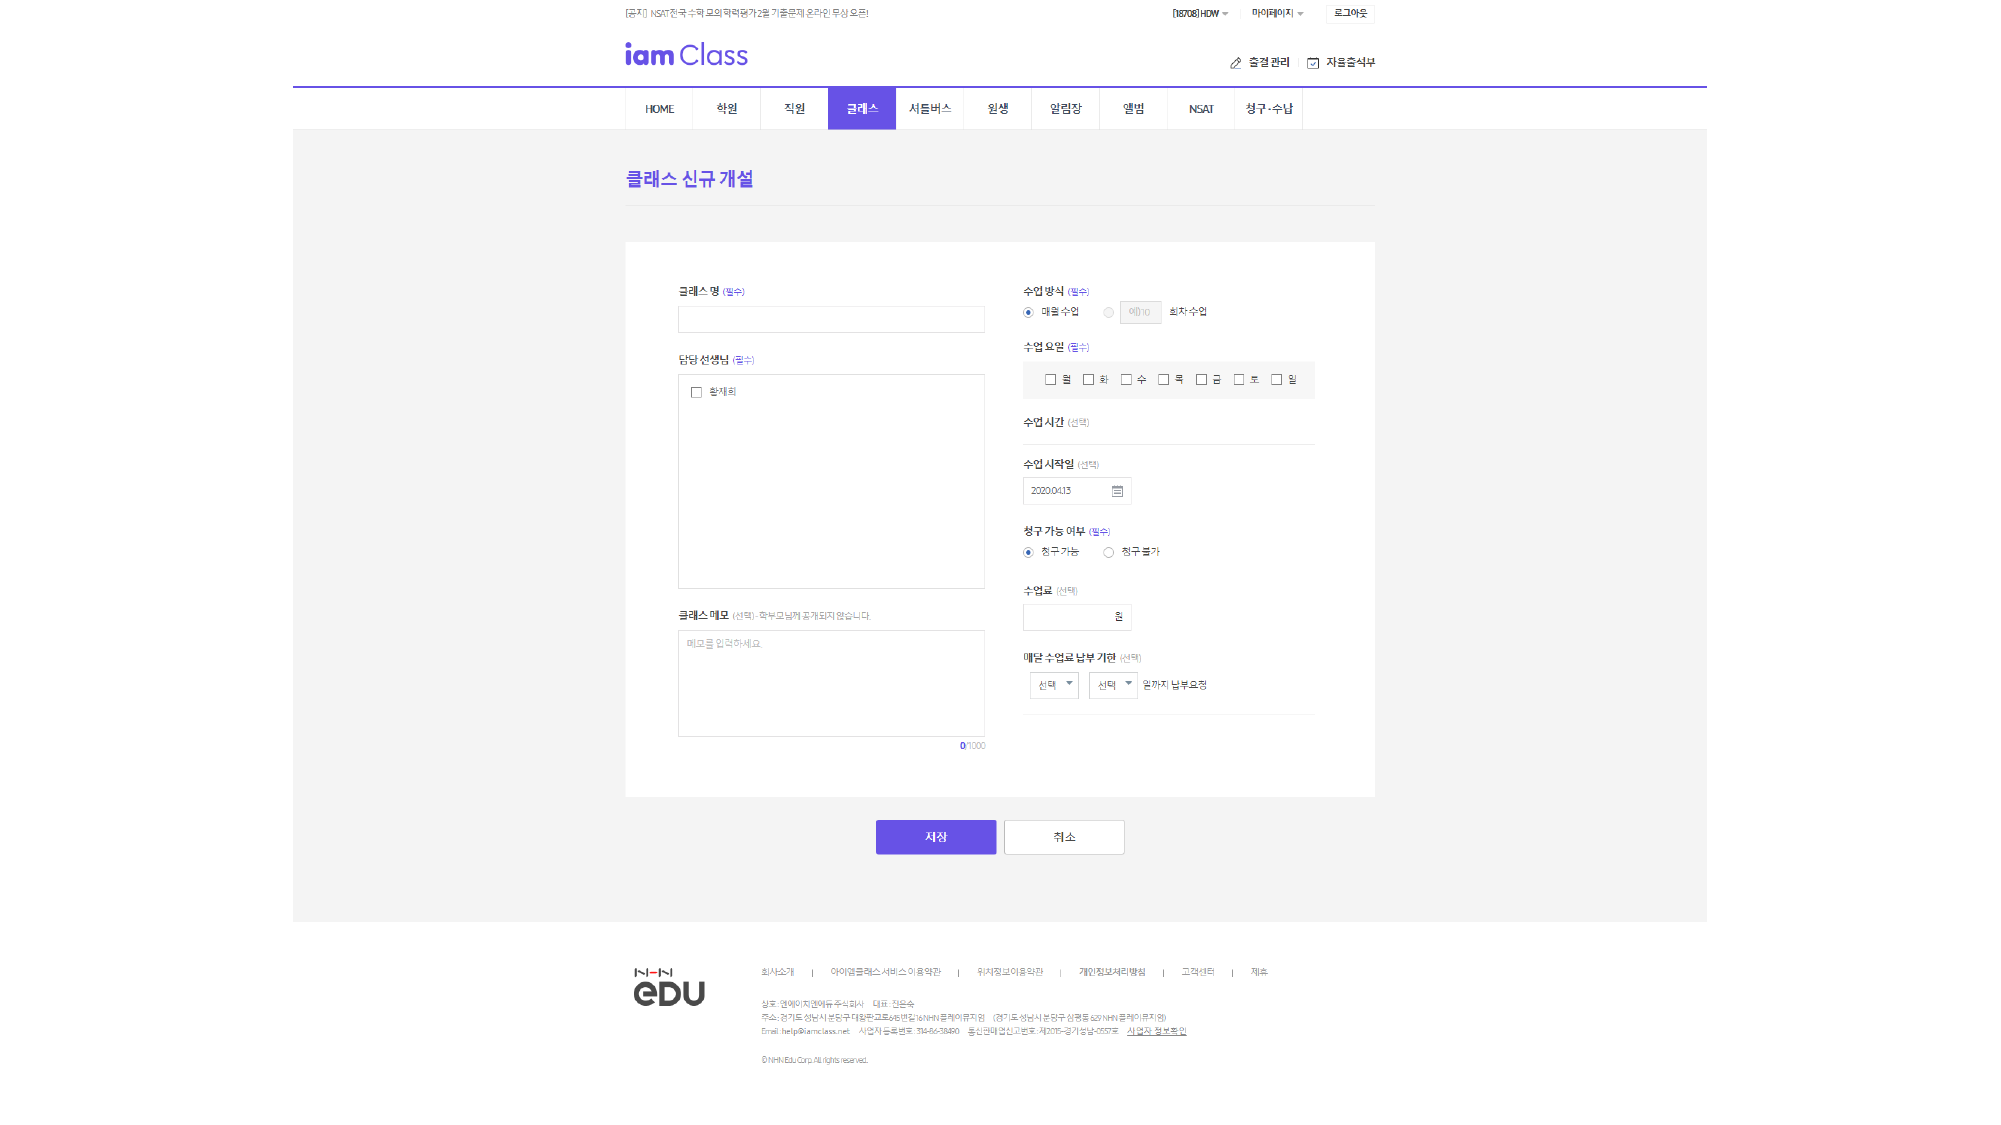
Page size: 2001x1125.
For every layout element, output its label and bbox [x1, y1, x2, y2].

picture [293, 0, 1707, 1125]
